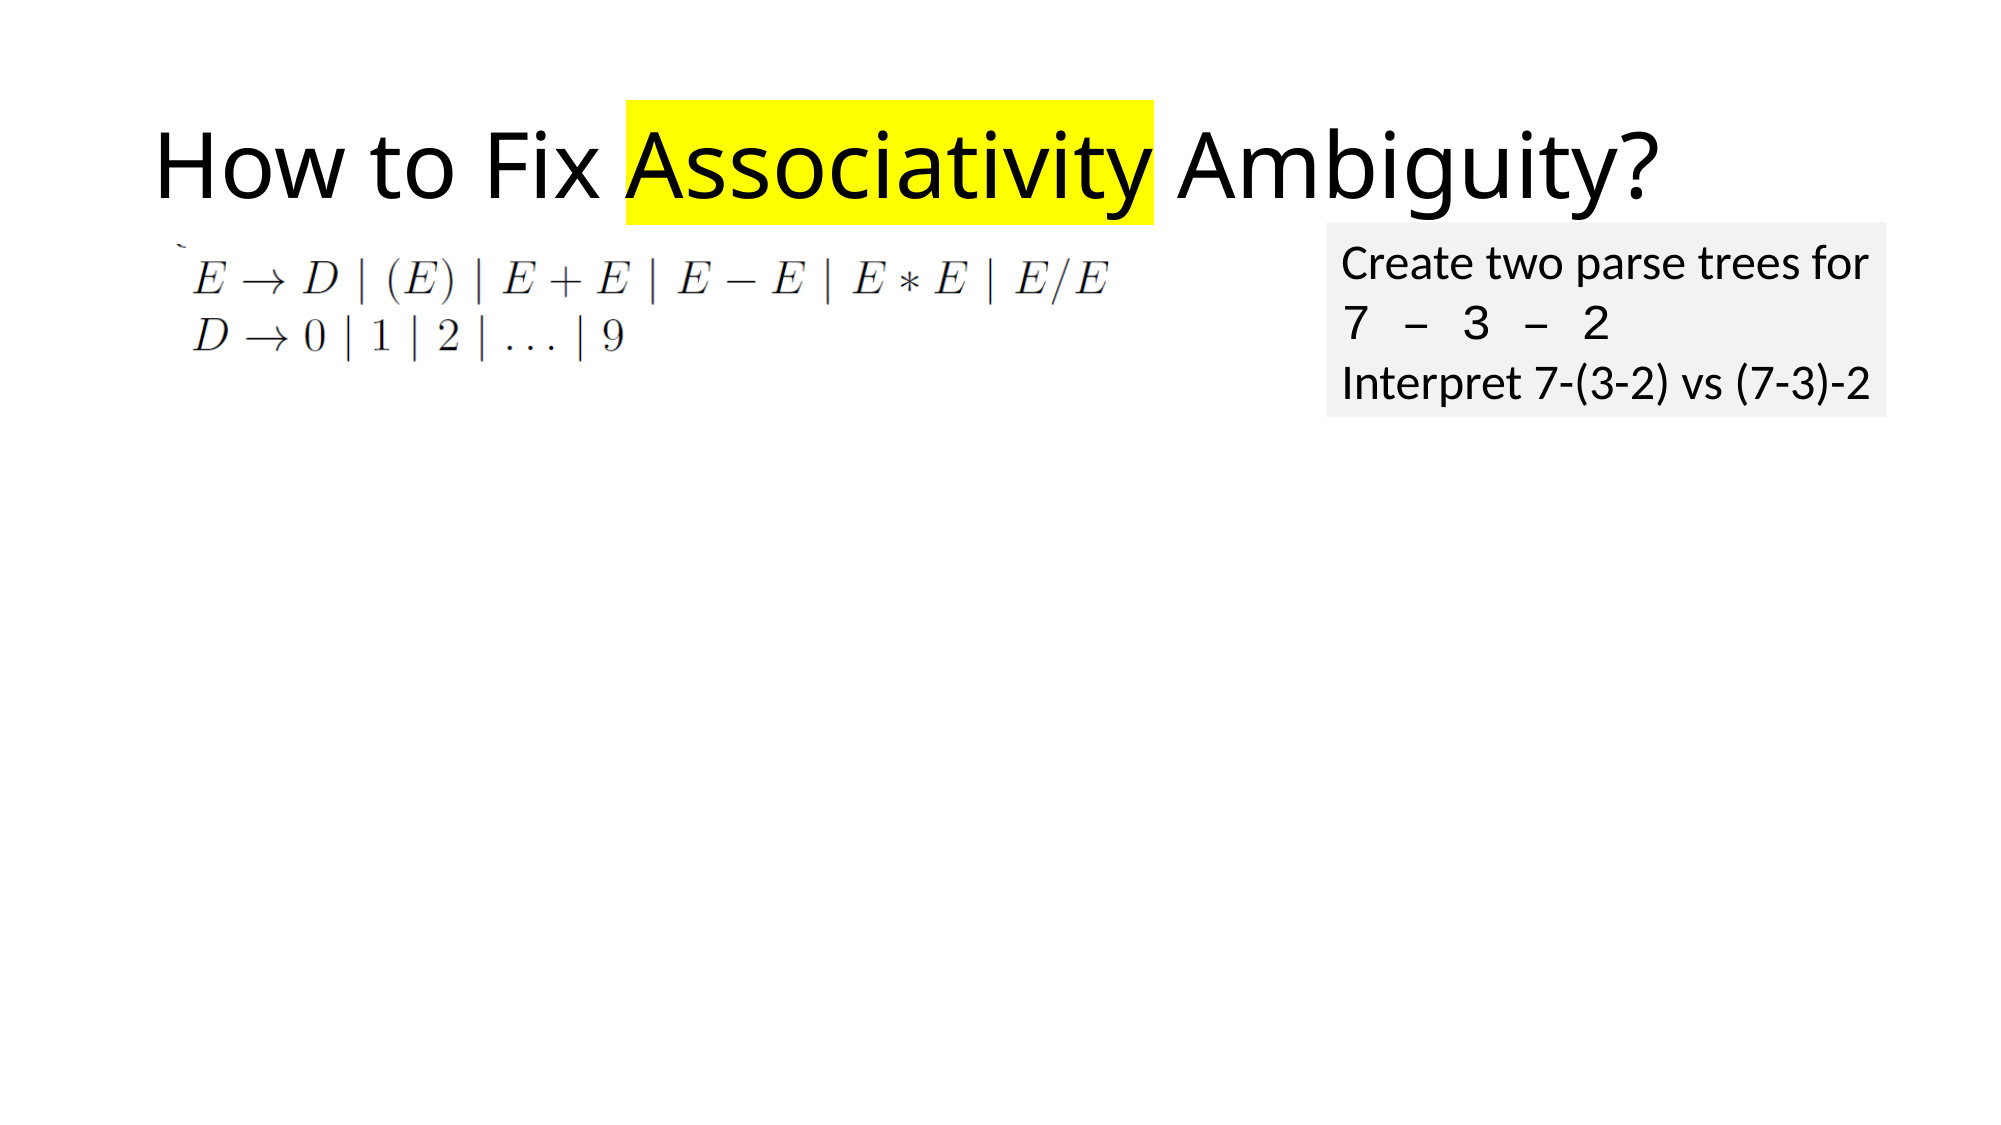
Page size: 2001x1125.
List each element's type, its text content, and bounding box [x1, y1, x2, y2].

text_box Create two parse trees for 7 – 3 – 2 Interpret 7-(3-2) vs (7-3)-2 [1326, 222, 1887, 417]
title How to Fix Associativity Ambiguity? [137, 59, 1863, 278]
picture [163, 244, 1140, 365]
